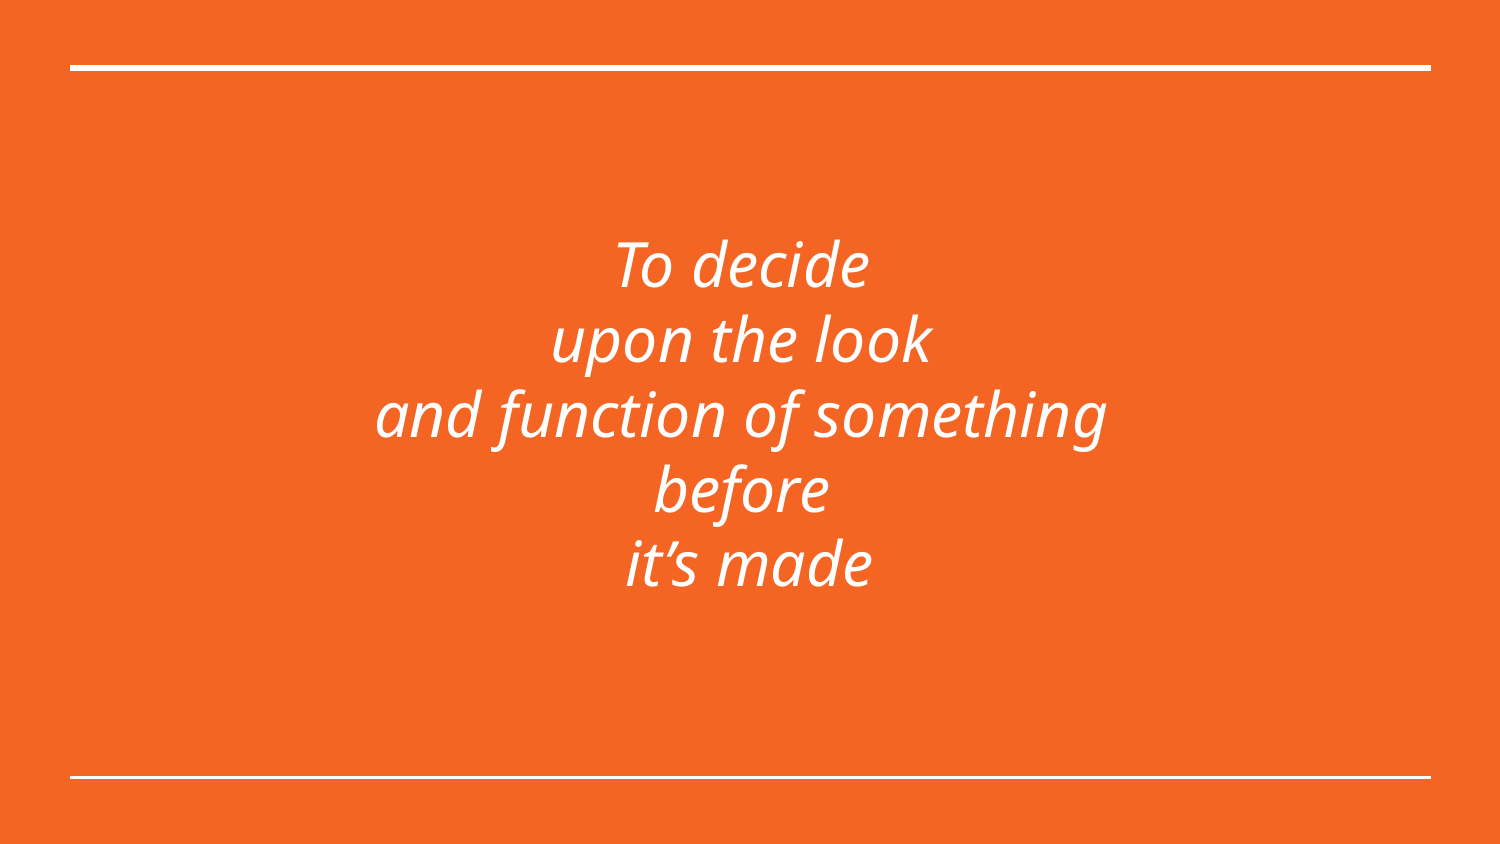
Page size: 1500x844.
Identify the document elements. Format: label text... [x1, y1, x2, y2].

title To decide upon the look and function of something before it’s made [69, 345, 1431, 599]
